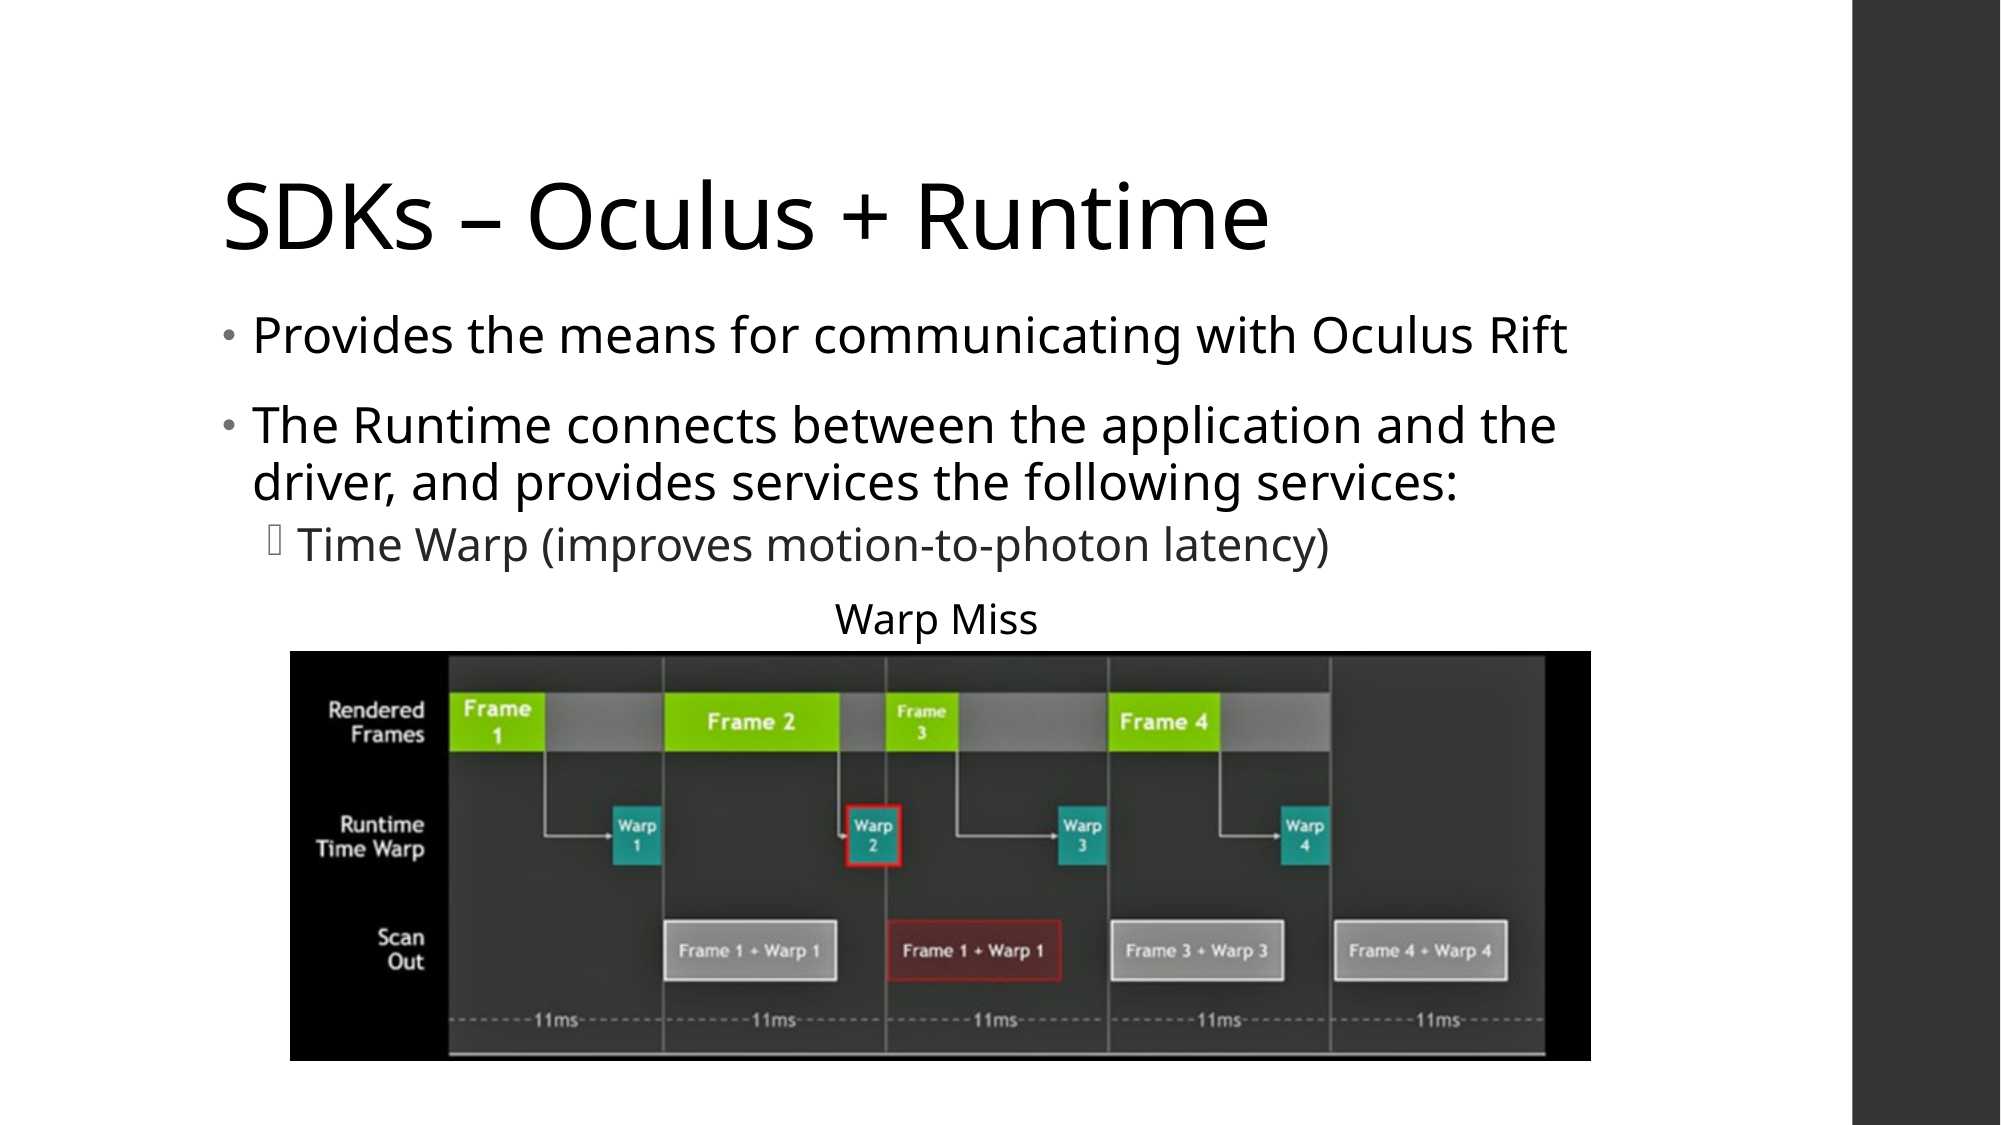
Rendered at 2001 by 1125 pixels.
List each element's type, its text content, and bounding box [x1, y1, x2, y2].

title SDKs – Oculus + Runtime [206, 60, 1797, 278]
picture [290, 650, 1592, 1061]
text_box Warp Miss [820, 585, 1061, 646]
list Provides the means for communicating with Oculus Rift The Runtime connects between the application and the driver, and provides services the following services: Time Warp (improves motion-to-photon latency) [206, 299, 1675, 1014]
